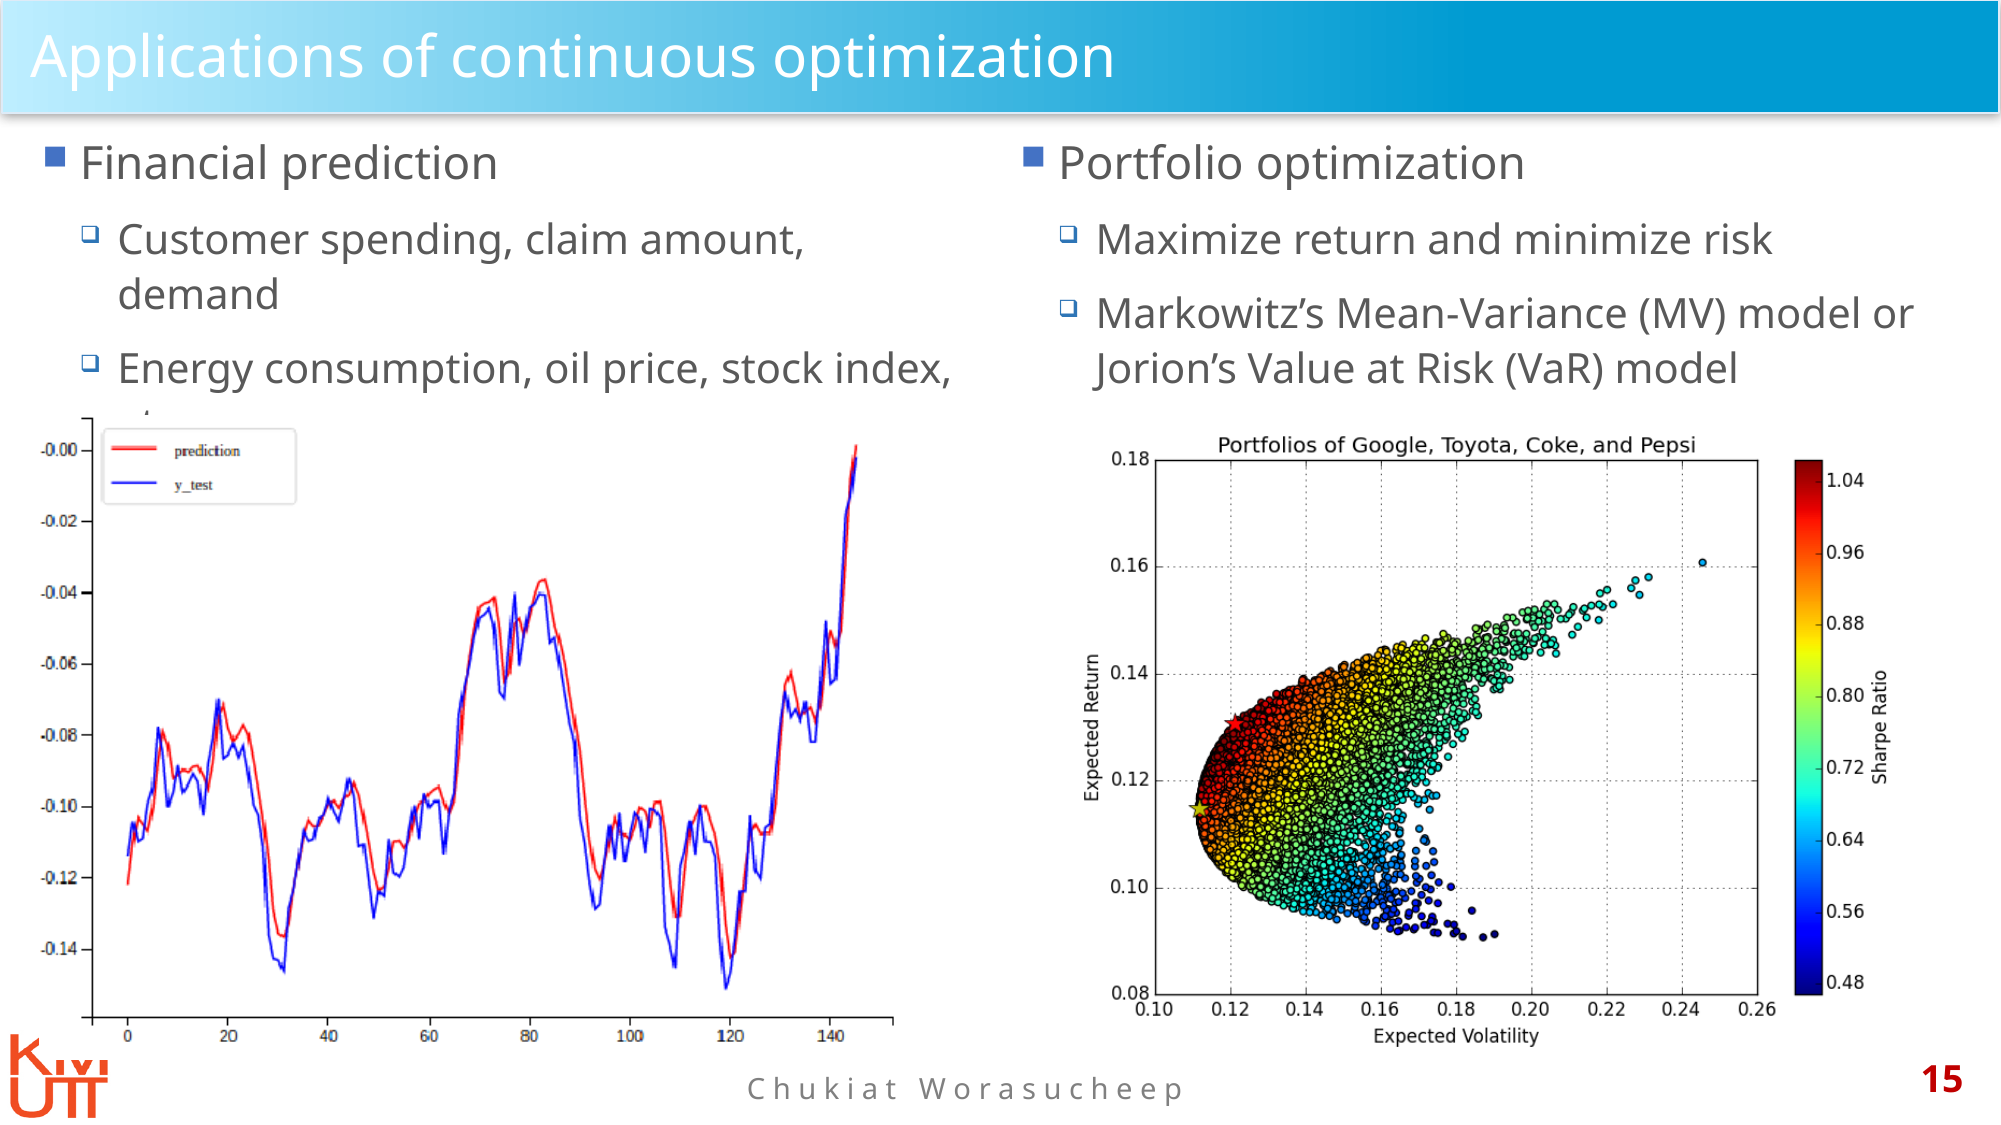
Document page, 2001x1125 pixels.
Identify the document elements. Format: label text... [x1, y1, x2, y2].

title Applications of continuous optimization [15, 11, 1955, 101]
footer C h u k i a t W o r a s u c h e e p [208, 1057, 1721, 1118]
list Portfolio optimization Maximize return and minimize risk Markowitz’s Mean-Variance (MV) model or Jorion’s Value at Risk (VaR) model [1005, 121, 1967, 1043]
list Financial prediction Customer spending, claim amount, demand Energy consumption, oil price, stock index, etc. [27, 121, 989, 1043]
slide_number 15 [1755, 1053, 1979, 1114]
picture [0, 983, 150, 1125]
picture [38, 415, 895, 1061]
picture [1067, 416, 1927, 1062]
